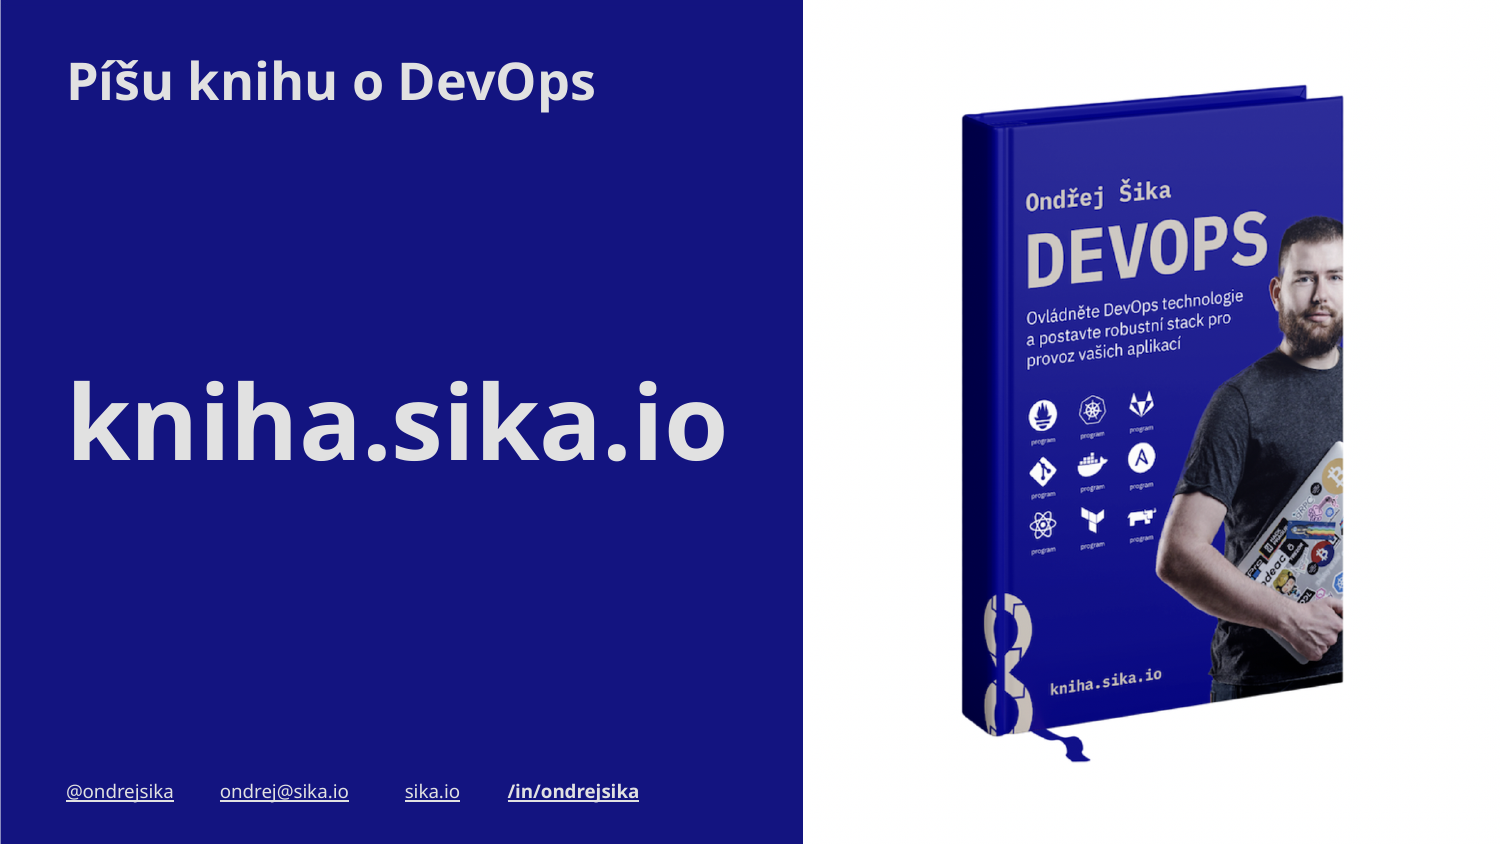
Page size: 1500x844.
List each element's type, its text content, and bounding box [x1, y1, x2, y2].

list kniha.sika.io [51, 127, 797, 692]
title Píšu knihu o DevOps [51, 33, 797, 127]
picture [0, 0, 1500, 844]
